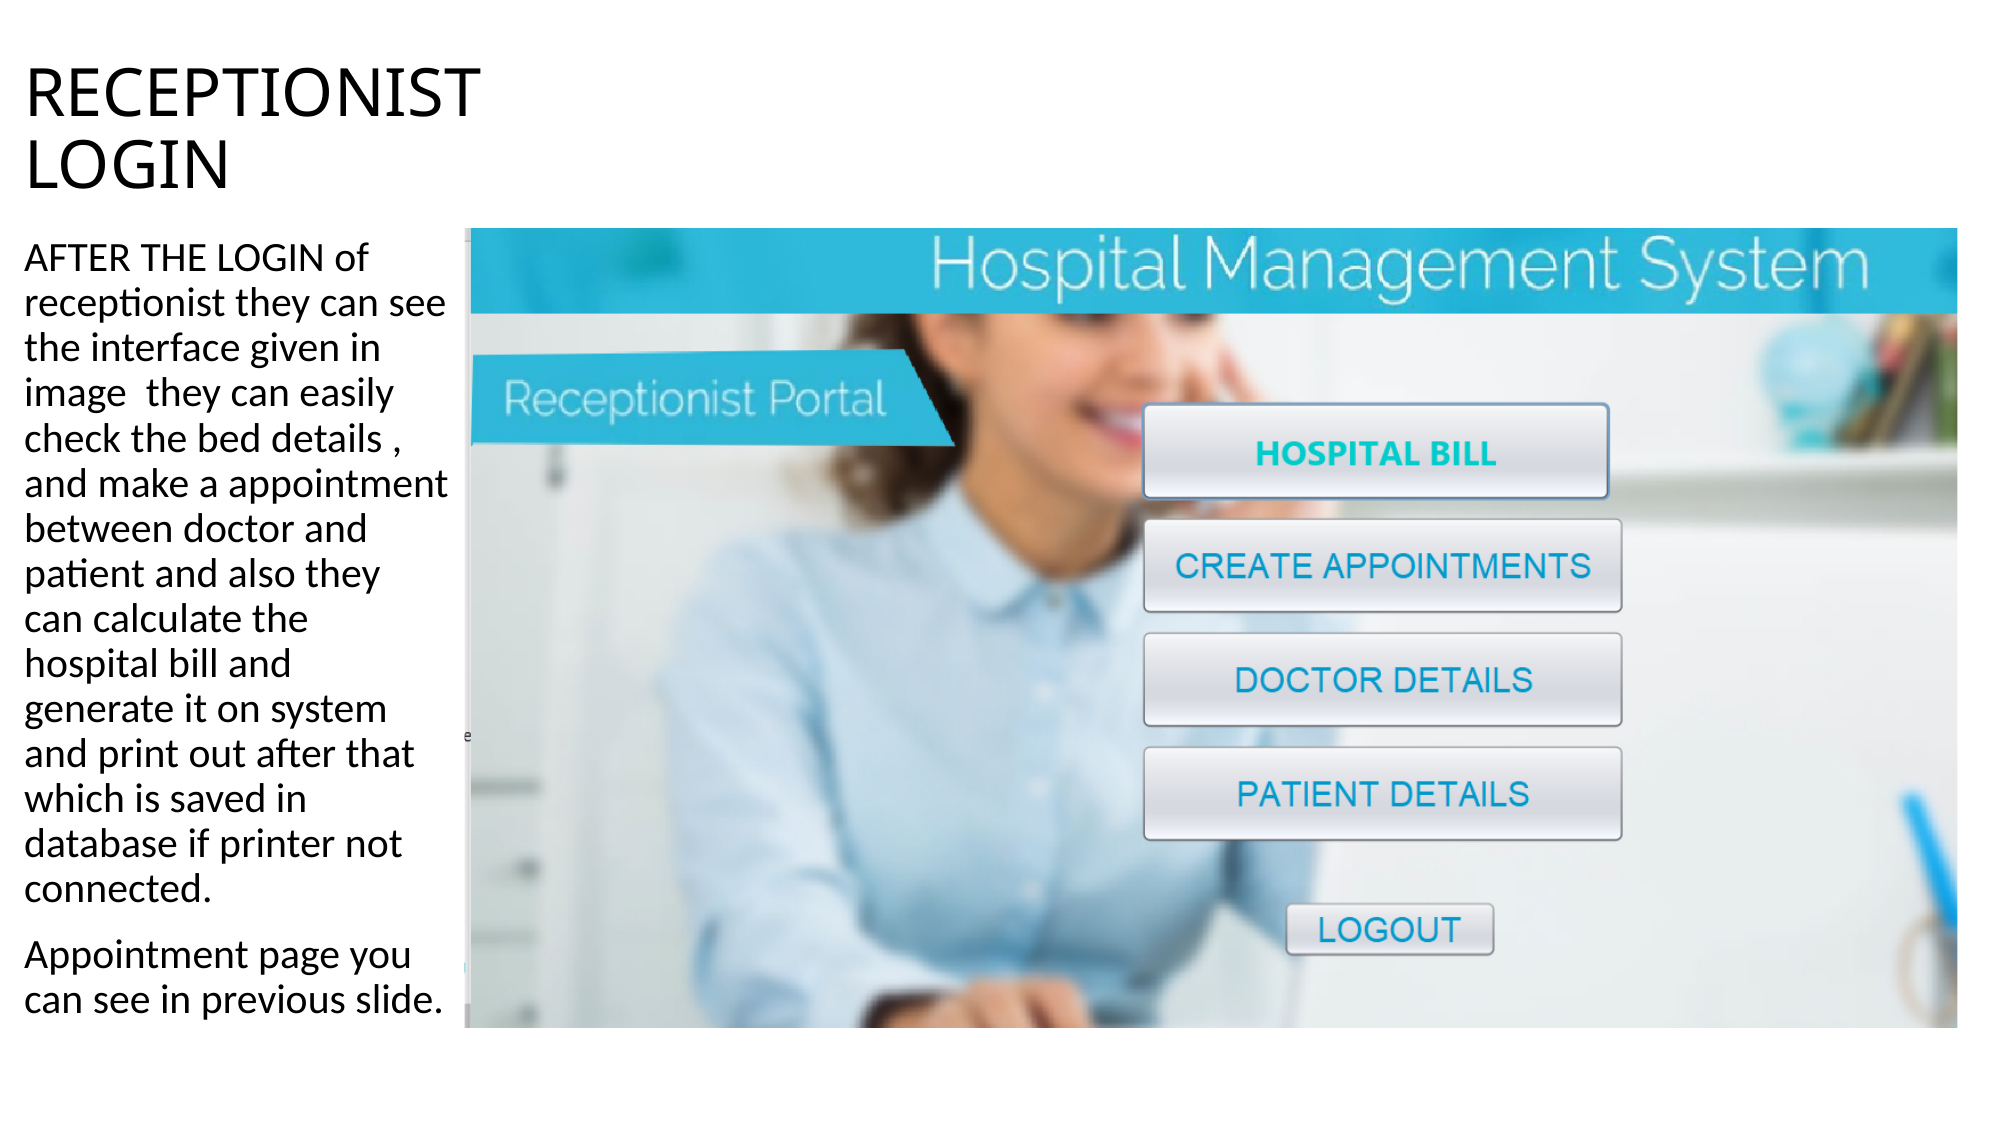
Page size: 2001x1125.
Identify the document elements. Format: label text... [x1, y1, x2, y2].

picture [464, 228, 1958, 1028]
title RECEPTIONIST LOGIN [9, 0, 655, 211]
list AFTER THE LOGIN of receptionist they can see the interface given in image they can easily check the bed details , and make a appointment between doctor and patient and also they can calculate the hospital bill and generate it on system and print out after that which is saved in database if printer not connected. Appointment page you can see in previous slide. [9, 228, 465, 1125]
